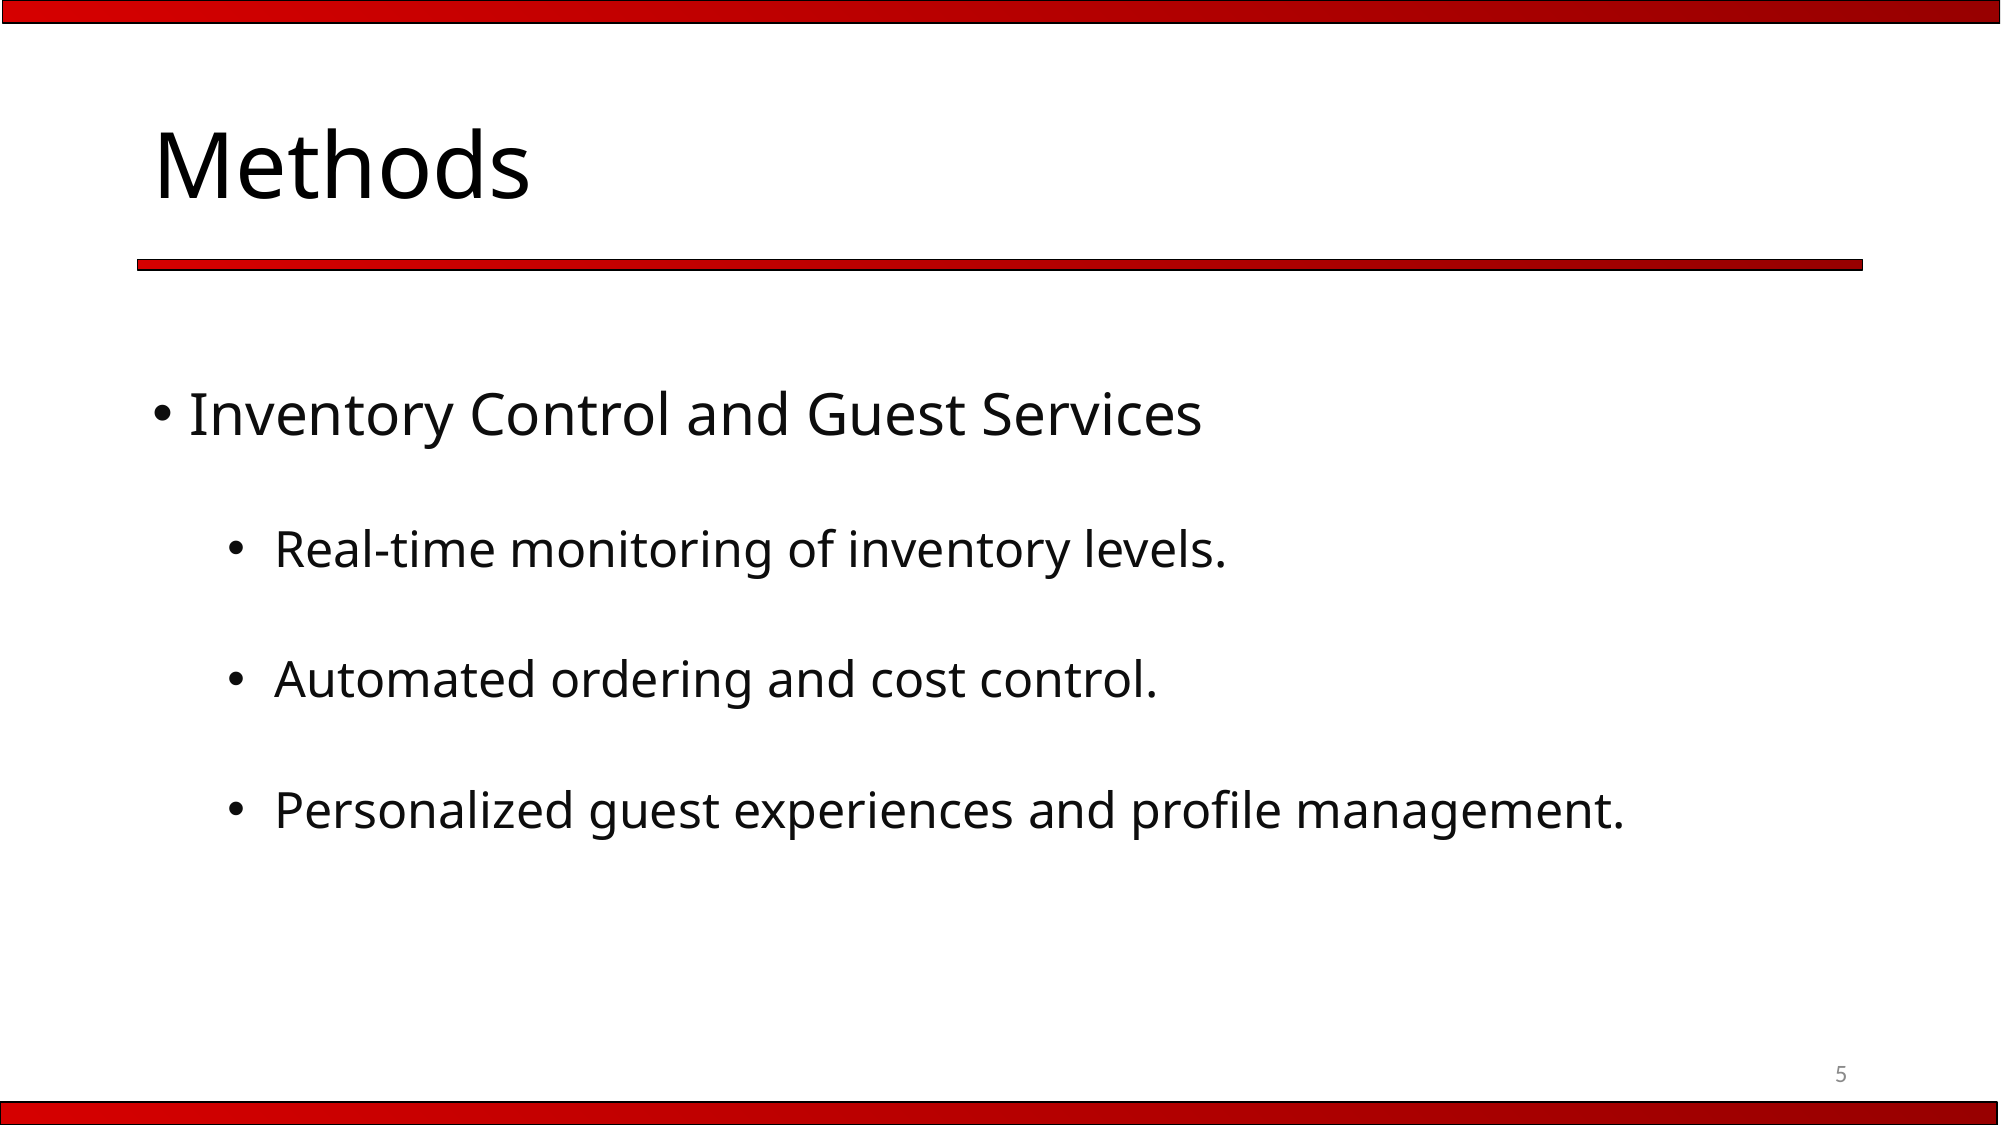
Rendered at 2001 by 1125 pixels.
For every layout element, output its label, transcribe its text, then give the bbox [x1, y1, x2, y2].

list Inventory Control and Guest Services Real-time monitoring of inventory levels. Automated ordering and cost control. Personalized guest experiences and profile management. [137, 299, 1863, 1014]
title Methods [137, 59, 1863, 278]
slide_number 5 [1412, 1042, 1863, 1103]
